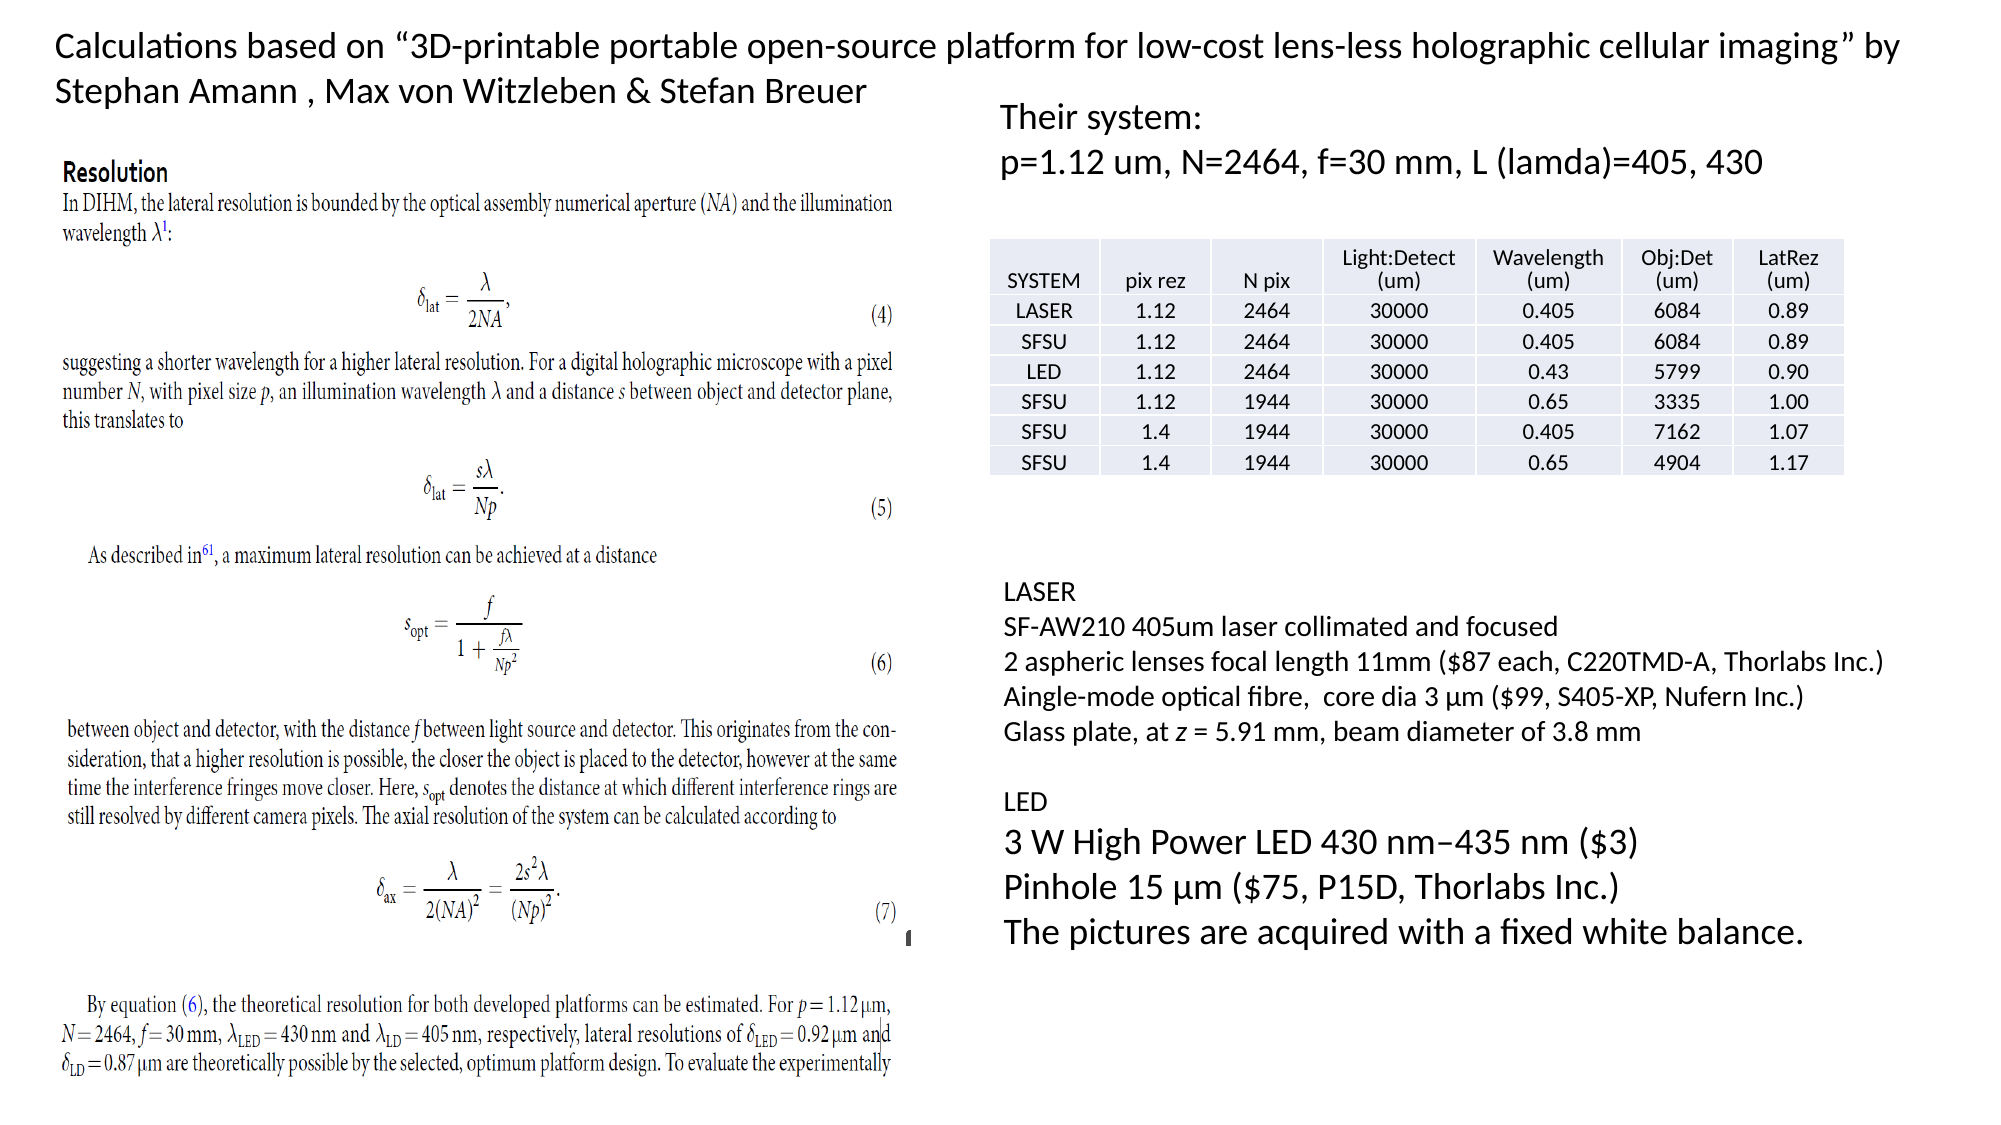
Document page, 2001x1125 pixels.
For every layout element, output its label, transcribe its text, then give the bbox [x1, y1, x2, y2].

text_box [40, 151, 912, 1081]
table_cell 0.90 [1734, 356, 1844, 384]
table_cell 1.4 [1101, 446, 1210, 475]
table_cell 7162 [1623, 416, 1732, 445]
table_cell 1.12 [1101, 386, 1210, 414]
table_cell 0.89 [1734, 295, 1844, 324]
table_cell 5799 [1623, 356, 1732, 384]
table_cell LED [990, 356, 1099, 384]
table_cell SFSU [990, 416, 1099, 445]
table_header Obj:Det (um) [1623, 239, 1732, 294]
table_cell 1.07 [1734, 416, 1844, 445]
table_cell 1944 [1212, 416, 1322, 445]
table_cell 0.405 [1477, 326, 1621, 354]
table_header N pix [1212, 239, 1322, 294]
table_cell 4904 [1623, 446, 1732, 475]
table_cell 30000 [1324, 326, 1475, 354]
table_cell 1.12 [1101, 295, 1210, 324]
table_cell 2464 [1212, 326, 1322, 354]
table_cell 3335 [1623, 386, 1732, 414]
table_cell 1.12 [1101, 326, 1210, 354]
table_cell 1.4 [1101, 416, 1210, 445]
table_cell 30000 [1324, 356, 1475, 384]
table_cell 30000 [1324, 446, 1475, 475]
table_header pix rez [1101, 239, 1210, 294]
text_box Their system: p=1.12 um, N=2464, f=30 mm, L (lamda)=405, 430 [985, 84, 1779, 190]
table_cell 30000 [1324, 295, 1475, 324]
table_cell SFSU [990, 326, 1099, 354]
table_header Light:Detect (um) [1324, 239, 1475, 294]
table_cell 30000 [1324, 386, 1475, 414]
text_box Calculations based on “3D-printable portable open-source platform for low-cost lens-less holographic cellular imaging” by Stephan Amann , Max von Witzleben & Stefan Breuer [40, 13, 1938, 119]
table_cell 0.405 [1477, 295, 1621, 324]
table_cell 0.65 [1477, 446, 1621, 475]
table_cell SFSU [990, 386, 1099, 414]
table_header Wavelength (um) [1477, 239, 1621, 294]
table_cell 0.43 [1477, 356, 1621, 384]
table_cell 1.12 [1101, 356, 1210, 384]
table_cell 6084 [1623, 326, 1732, 354]
table_header SYSTEM [990, 239, 1099, 294]
table_cell 6084 [1623, 295, 1732, 324]
table_cell 0.405 [1477, 416, 1621, 445]
table_cell 0.89 [1734, 326, 1844, 354]
table_cell 1.17 [1734, 446, 1844, 475]
table_cell LASER [990, 295, 1099, 324]
table_cell 30000 [1324, 416, 1475, 445]
table_cell 1944 [1212, 386, 1322, 414]
table_header LatRez (um) [1734, 239, 1844, 294]
table_cell 2464 [1212, 356, 1322, 384]
text_box LASER SF-AW210 405um laser collimated and focused 2 aspheric lenses focal length 11mm ($87 each, C220TMD-A, Thorlabs Inc.) Aingle-mode optical fibre, core dia 3 μm ($99, S405-XP, Nufern Inc.) Glass plate, at z = 5.91 mm, beam diameter of 3.8 mm LED 3 W High Power LED 430 nm–435 nm ($3) Pinhole 15 μm ($75, P15D, Thorlabs Inc.) The pictures are acquired with a fixed white balance. [988, 564, 2000, 995]
table_cell 2464 [1212, 295, 1322, 324]
table_cell SFSU [990, 446, 1099, 475]
table_cell 1944 [1212, 446, 1322, 475]
table_cell 1.00 [1734, 386, 1844, 414]
table_cell 0.65 [1477, 386, 1621, 414]
